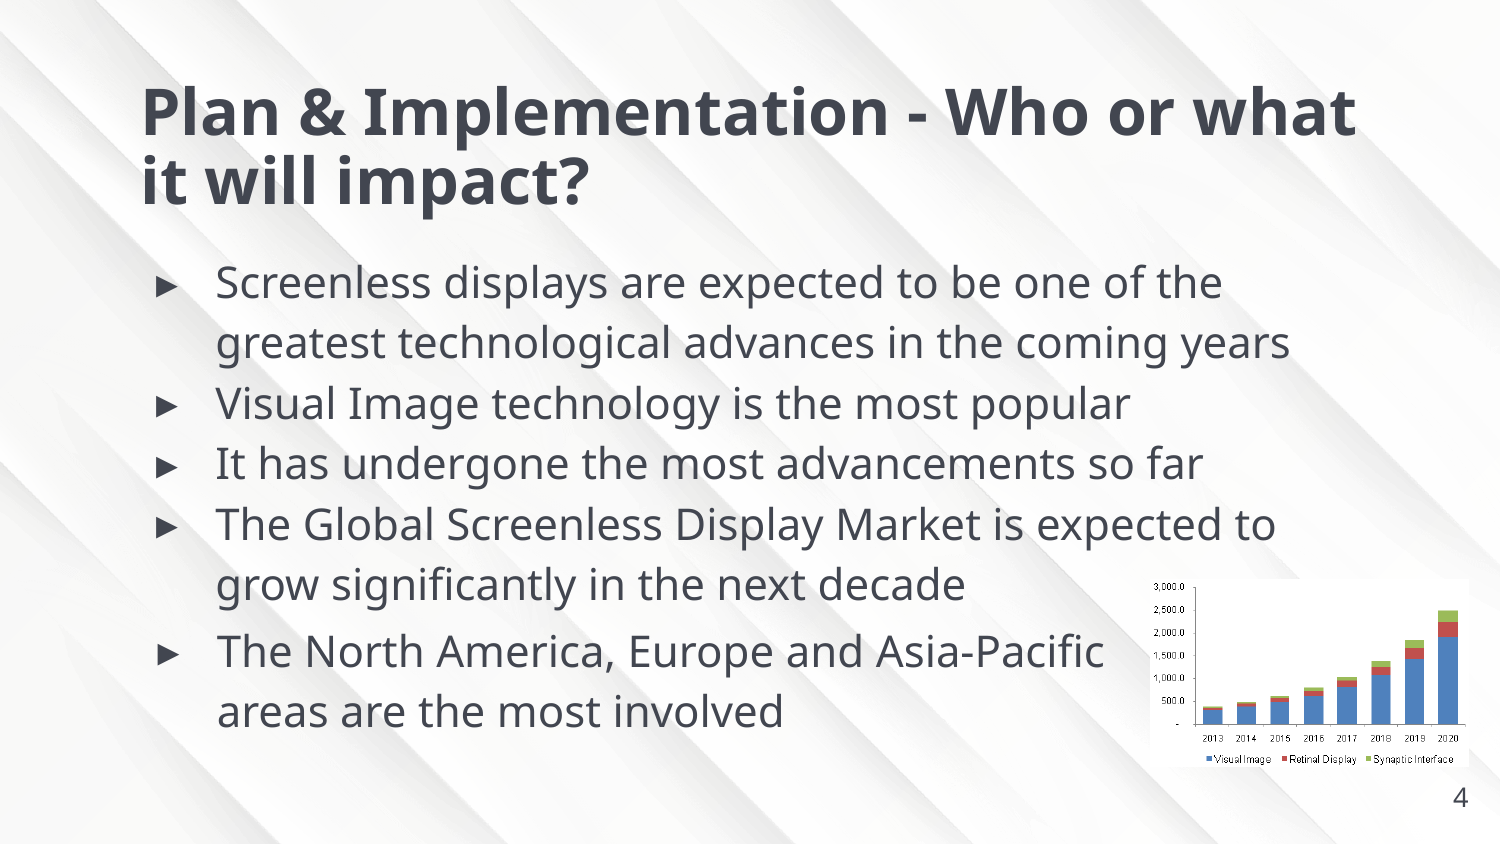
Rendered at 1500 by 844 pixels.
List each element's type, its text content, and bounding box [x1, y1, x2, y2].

title Plan & Implementation - Who or what it will impact? [140, 153, 1360, 219]
text_box The North America, Europe and Asia-Pacific areas are the most involved [126, 600, 1144, 752]
picture [0, 0, 1500, 844]
list Screenless displays are expected to be one of the greatest technological advances in the coming years Visual Image technology is the most popular It has undergone the most advancements so far The Global Screenless Display Market is expected to grow significantly in the next decade [140, 247, 1360, 600]
slide_number ‹#› [1378, 772, 1469, 832]
